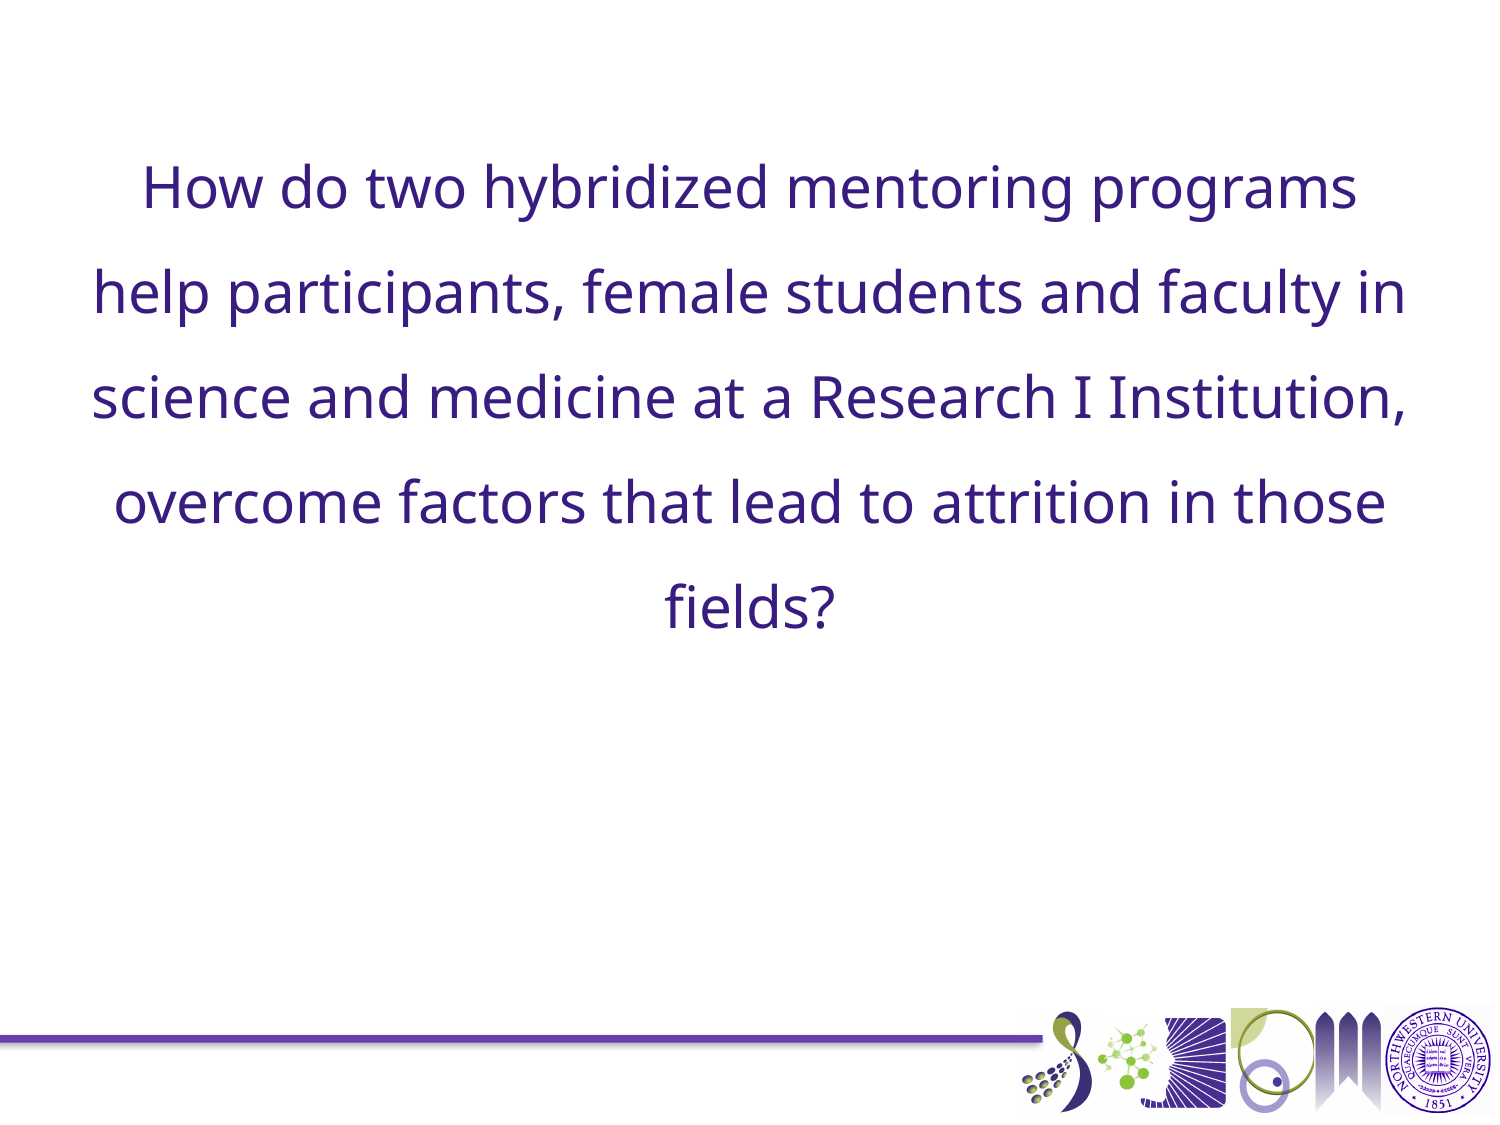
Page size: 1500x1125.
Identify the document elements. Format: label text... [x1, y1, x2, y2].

text_box How do two hybridized mentoring programs help participants, female students and faculty in science and medicine at a Research I Institution, overcome factors that lead to attrition in those fields? [69, 106, 1431, 649]
picture [1018, 1005, 1493, 1118]
